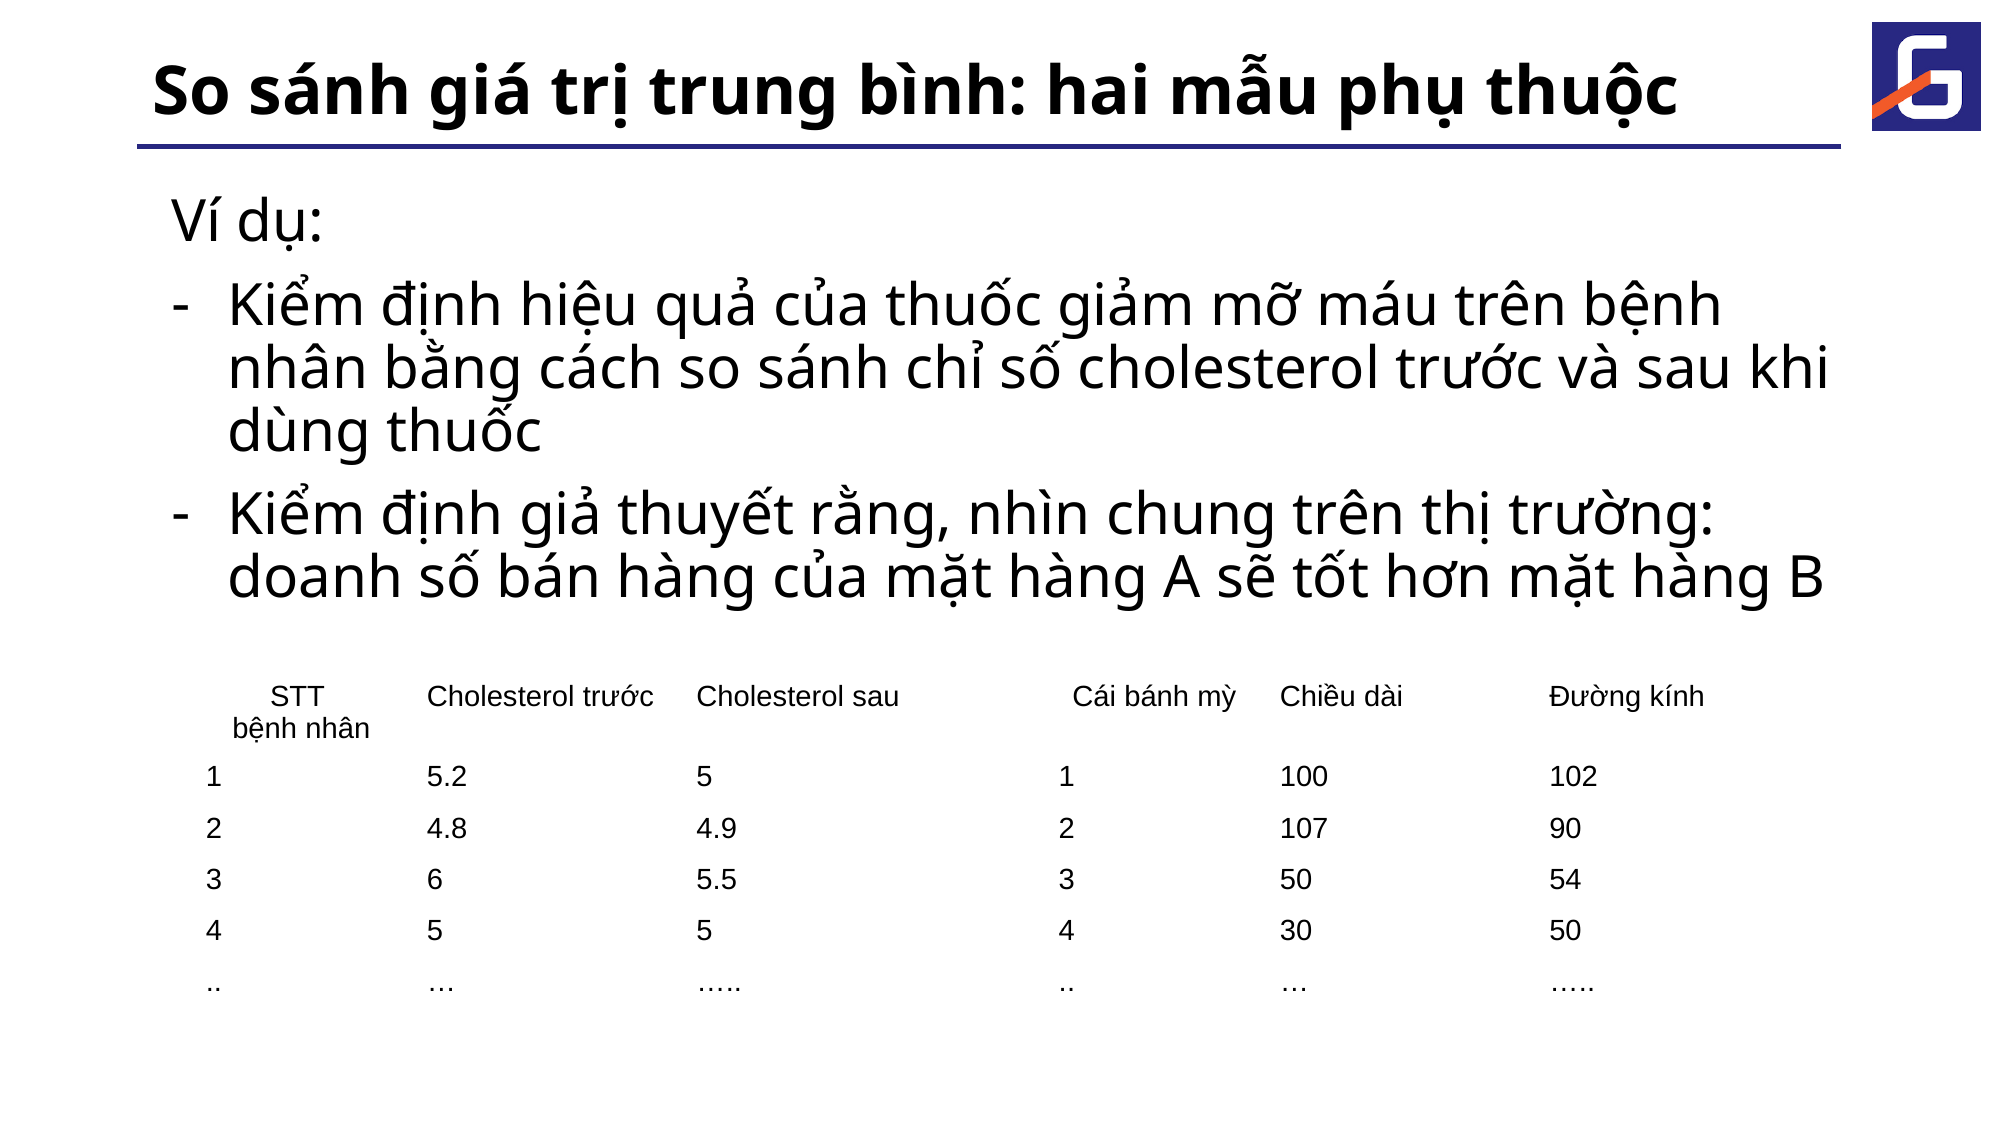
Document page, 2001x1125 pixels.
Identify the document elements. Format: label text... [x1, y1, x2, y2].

table_cell 90 [1534, 804, 1777, 855]
table_cell 1 [1044, 753, 1265, 804]
table_cell 4.9 [682, 804, 925, 855]
table_cell .. [1044, 958, 1265, 1009]
table_cell ….. [1534, 958, 1777, 1009]
table_header Cái bánh mỳ [1044, 672, 1265, 753]
table_header Cholesterol sau [682, 672, 925, 753]
picture [1872, 22, 1981, 131]
table_cell 5.5 [682, 855, 925, 906]
table_cell 54 [1534, 855, 1777, 906]
table_cell ….. [682, 958, 925, 1009]
list Ví dụ: Kiểm định hiệu quả của thuốc giảm mỡ máu trên bệnh nhân bằng cách so sánh chỉ số cholesterol trước và sau khi dùng thuốc Kiểm định giả thuyết rằng, nhìn chung trên thị trường: doanh số bán hàng của mặt hàng A sẽ tốt hơn mặt hàng B [137, 183, 1863, 1014]
table_cell 2 [1044, 804, 1265, 855]
table_cell .. [191, 958, 412, 1009]
table_header Đường kính [1534, 672, 1777, 753]
table_cell 1 [191, 753, 412, 804]
table_cell 5 [682, 753, 925, 804]
table_cell 102 [1534, 753, 1777, 804]
table_header Chiều dài [1265, 672, 1534, 753]
title So sánh giá trị trung bình: hai mẫu phụ thuộc [137, 26, 1863, 160]
table_cell 4 [1044, 906, 1265, 958]
table_cell … [1265, 958, 1534, 1009]
table_cell 5 [682, 906, 925, 958]
table_cell 2 [191, 804, 412, 855]
table_cell 4 [191, 906, 412, 958]
table_cell 107 [1265, 804, 1534, 855]
table_cell 30 [1265, 906, 1534, 958]
table_cell 3 [1044, 855, 1265, 906]
table_cell … [412, 958, 682, 1009]
table_cell 6 [412, 855, 682, 906]
table_cell 3 [191, 855, 412, 906]
table_header STT bệnh nhân [191, 672, 412, 753]
table_cell 100 [1265, 753, 1534, 804]
table_cell 5 [412, 906, 682, 958]
table_cell 4.8 [412, 804, 682, 855]
table_header Cholesterol trước [412, 672, 682, 753]
table_cell 50 [1534, 906, 1777, 958]
table_cell 50 [1265, 855, 1534, 906]
table_cell 5.2 [412, 753, 682, 804]
